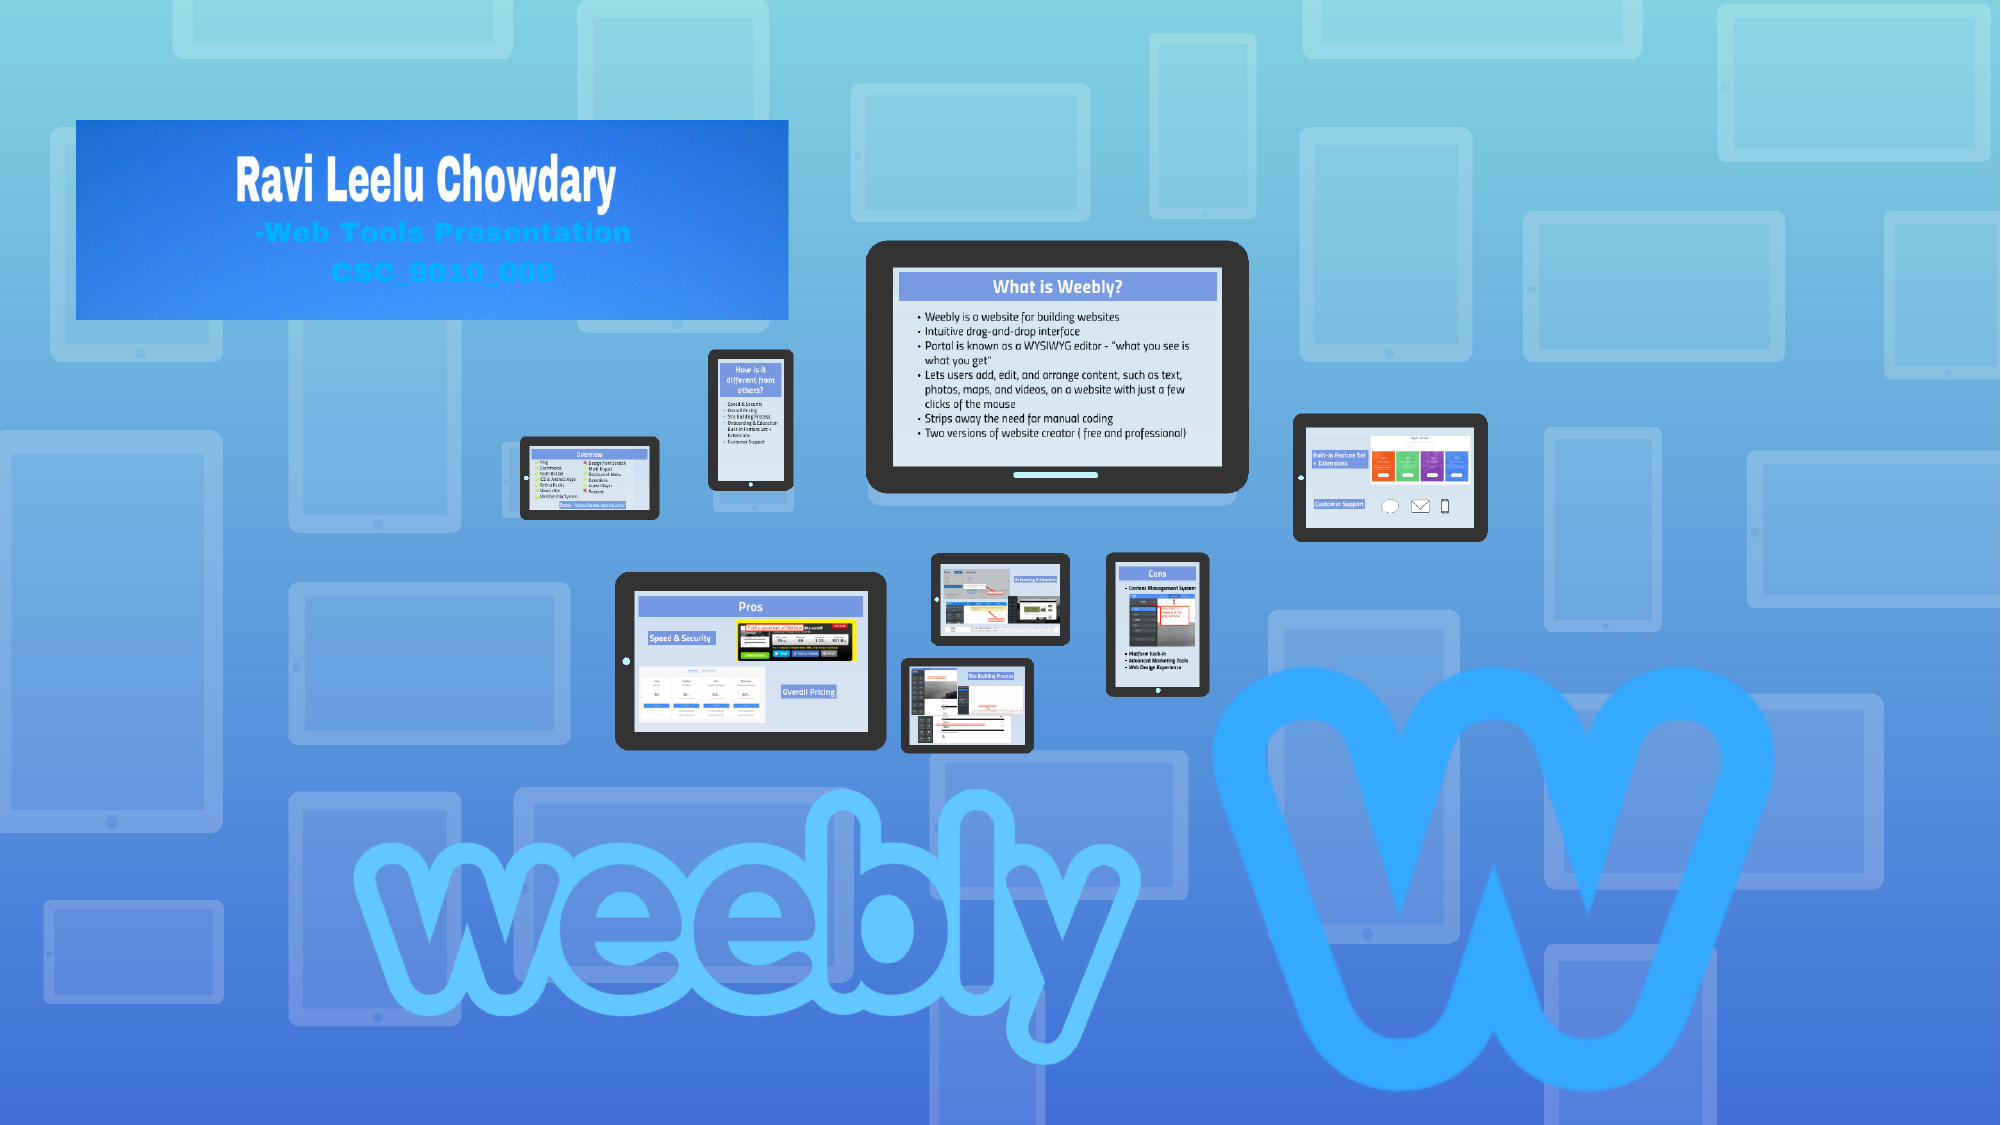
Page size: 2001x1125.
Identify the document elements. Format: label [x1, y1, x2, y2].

list [0, 0, 2000, 1125]
